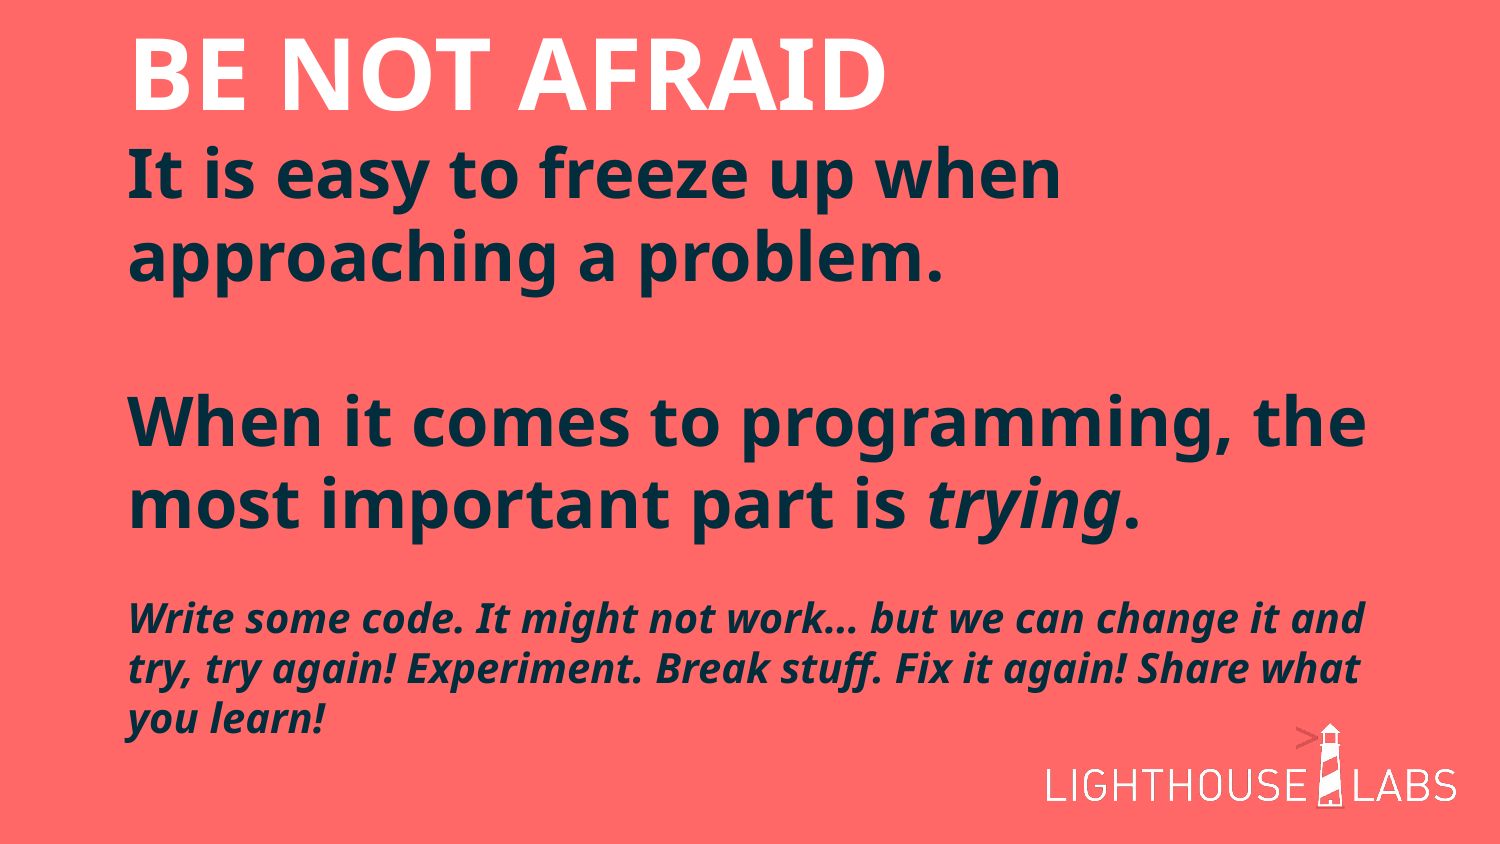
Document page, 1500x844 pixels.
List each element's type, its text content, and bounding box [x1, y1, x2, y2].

picture [1046, 722, 1456, 809]
text_box BE NOT AFRAID It is easy to freeze up when approaching a problem. When it comes to programming, the most important part is trying. Write some code. It might not work… but we can change it and try, try again! Experiment. Break stuff. Fix it again! Share what you learn! [112, 73, 1388, 679]
